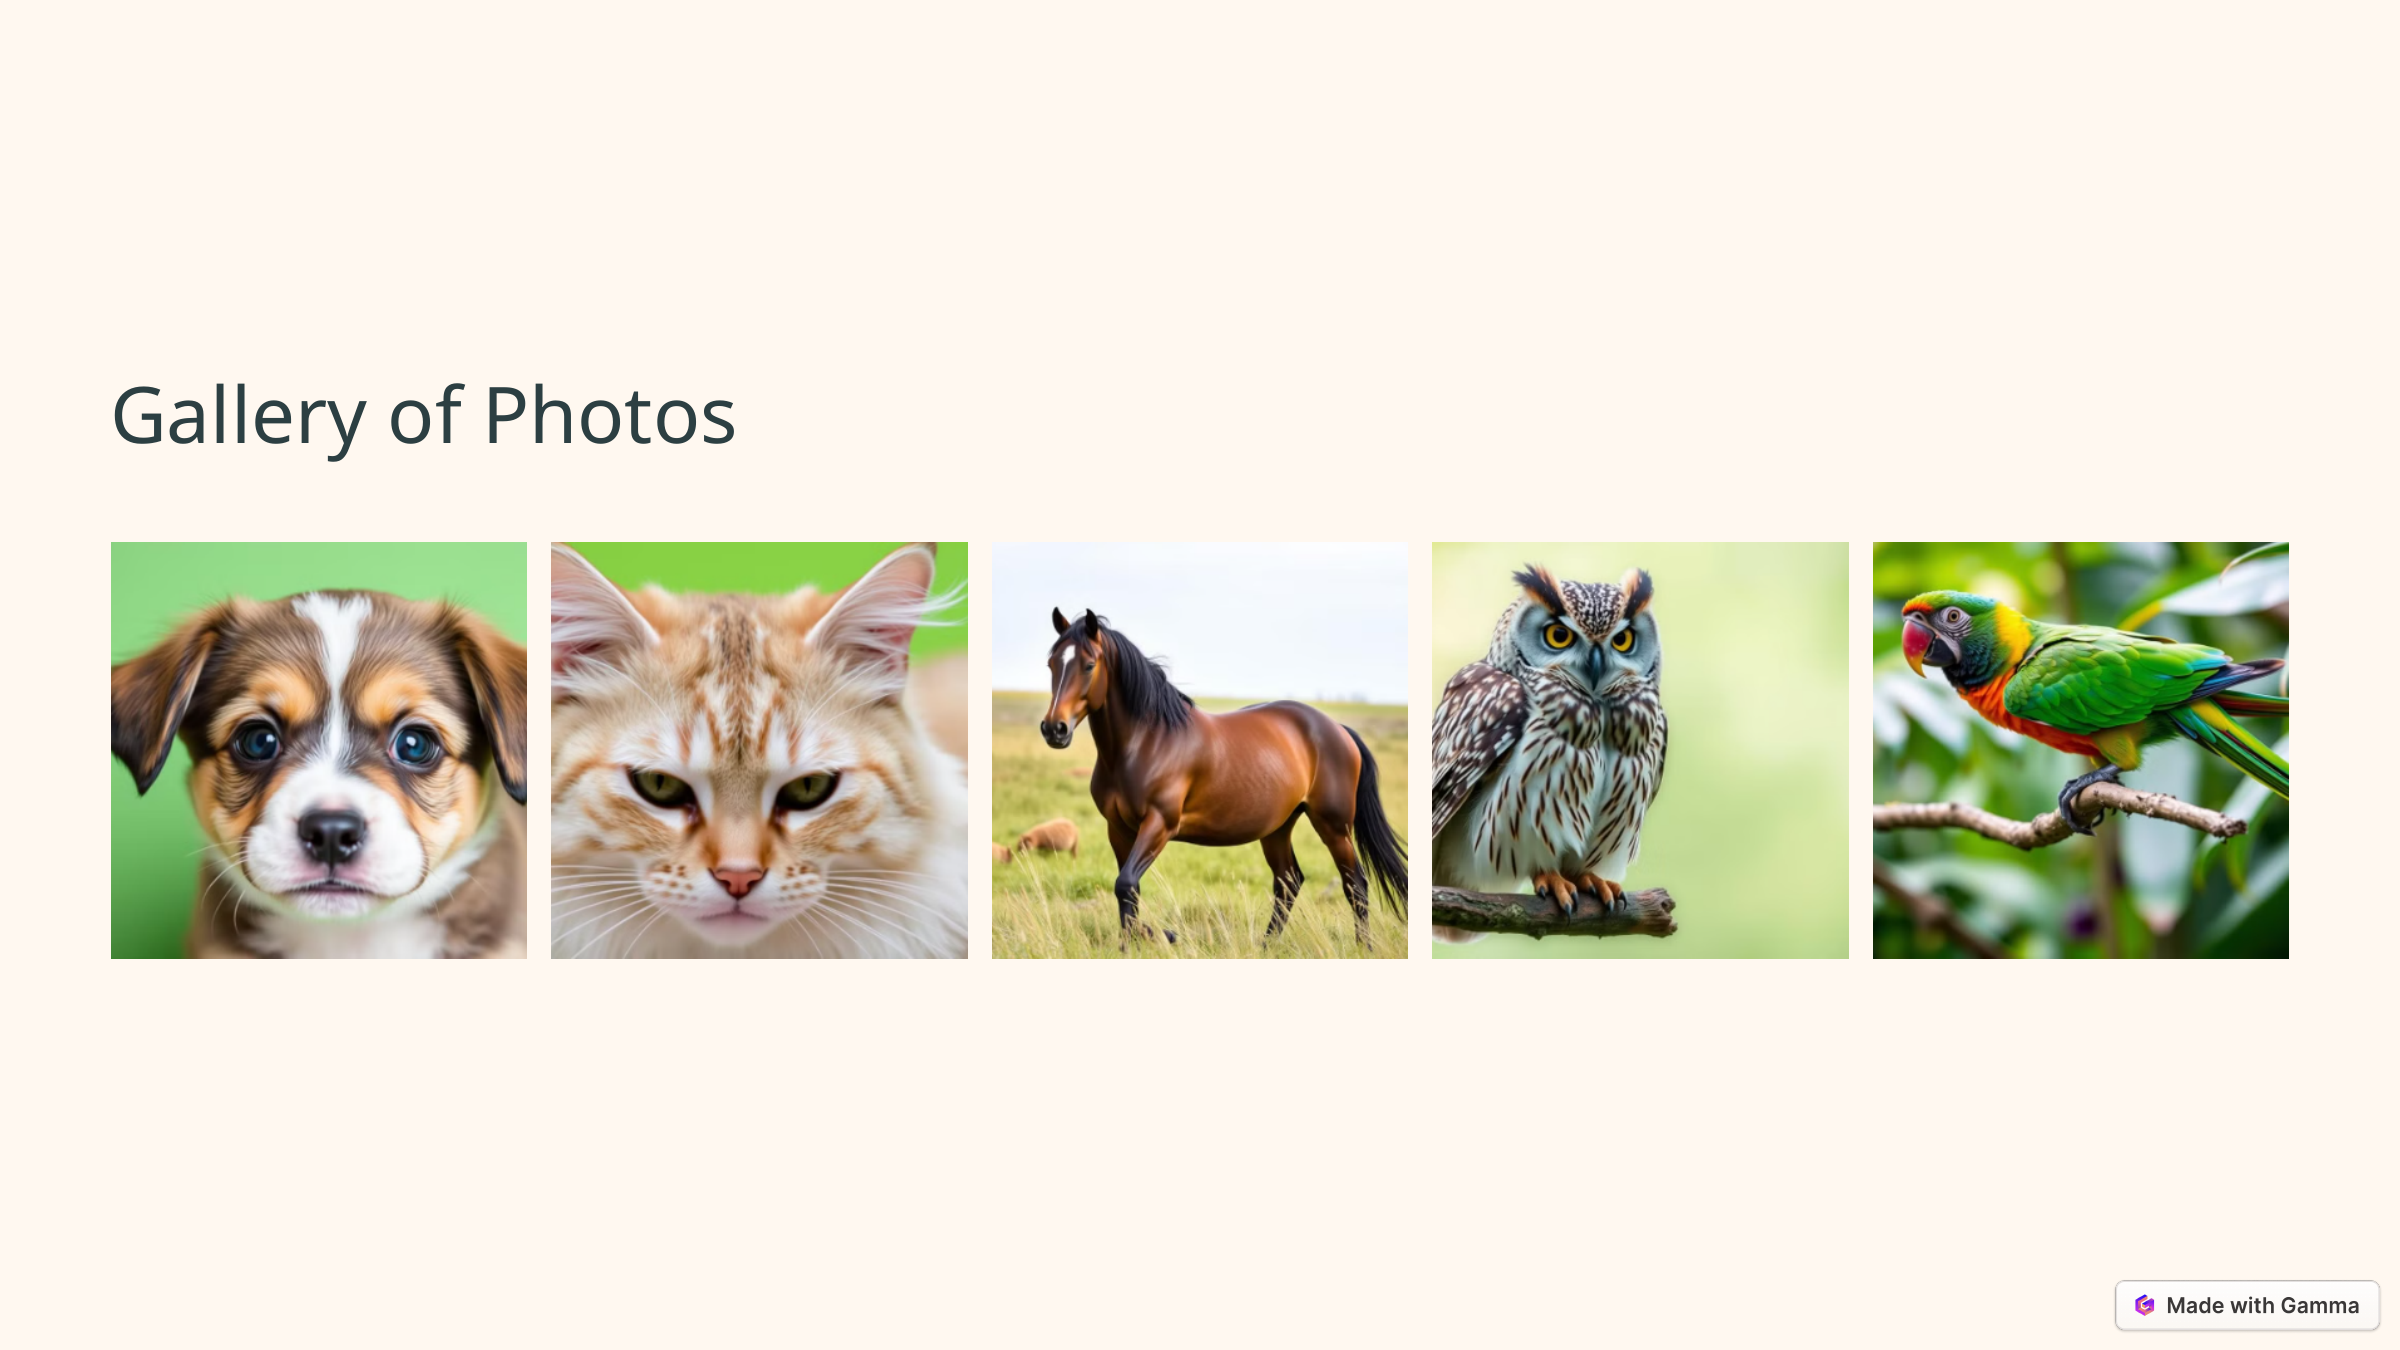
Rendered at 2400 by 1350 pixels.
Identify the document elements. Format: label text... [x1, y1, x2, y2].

picture [551, 542, 968, 959]
picture [111, 542, 527, 959]
picture [1873, 542, 2289, 959]
picture [1432, 542, 1849, 959]
text_box Gallery of Photos [109, 361, 896, 460]
picture [2106, 1271, 2389, 1339]
picture [992, 542, 1408, 959]
